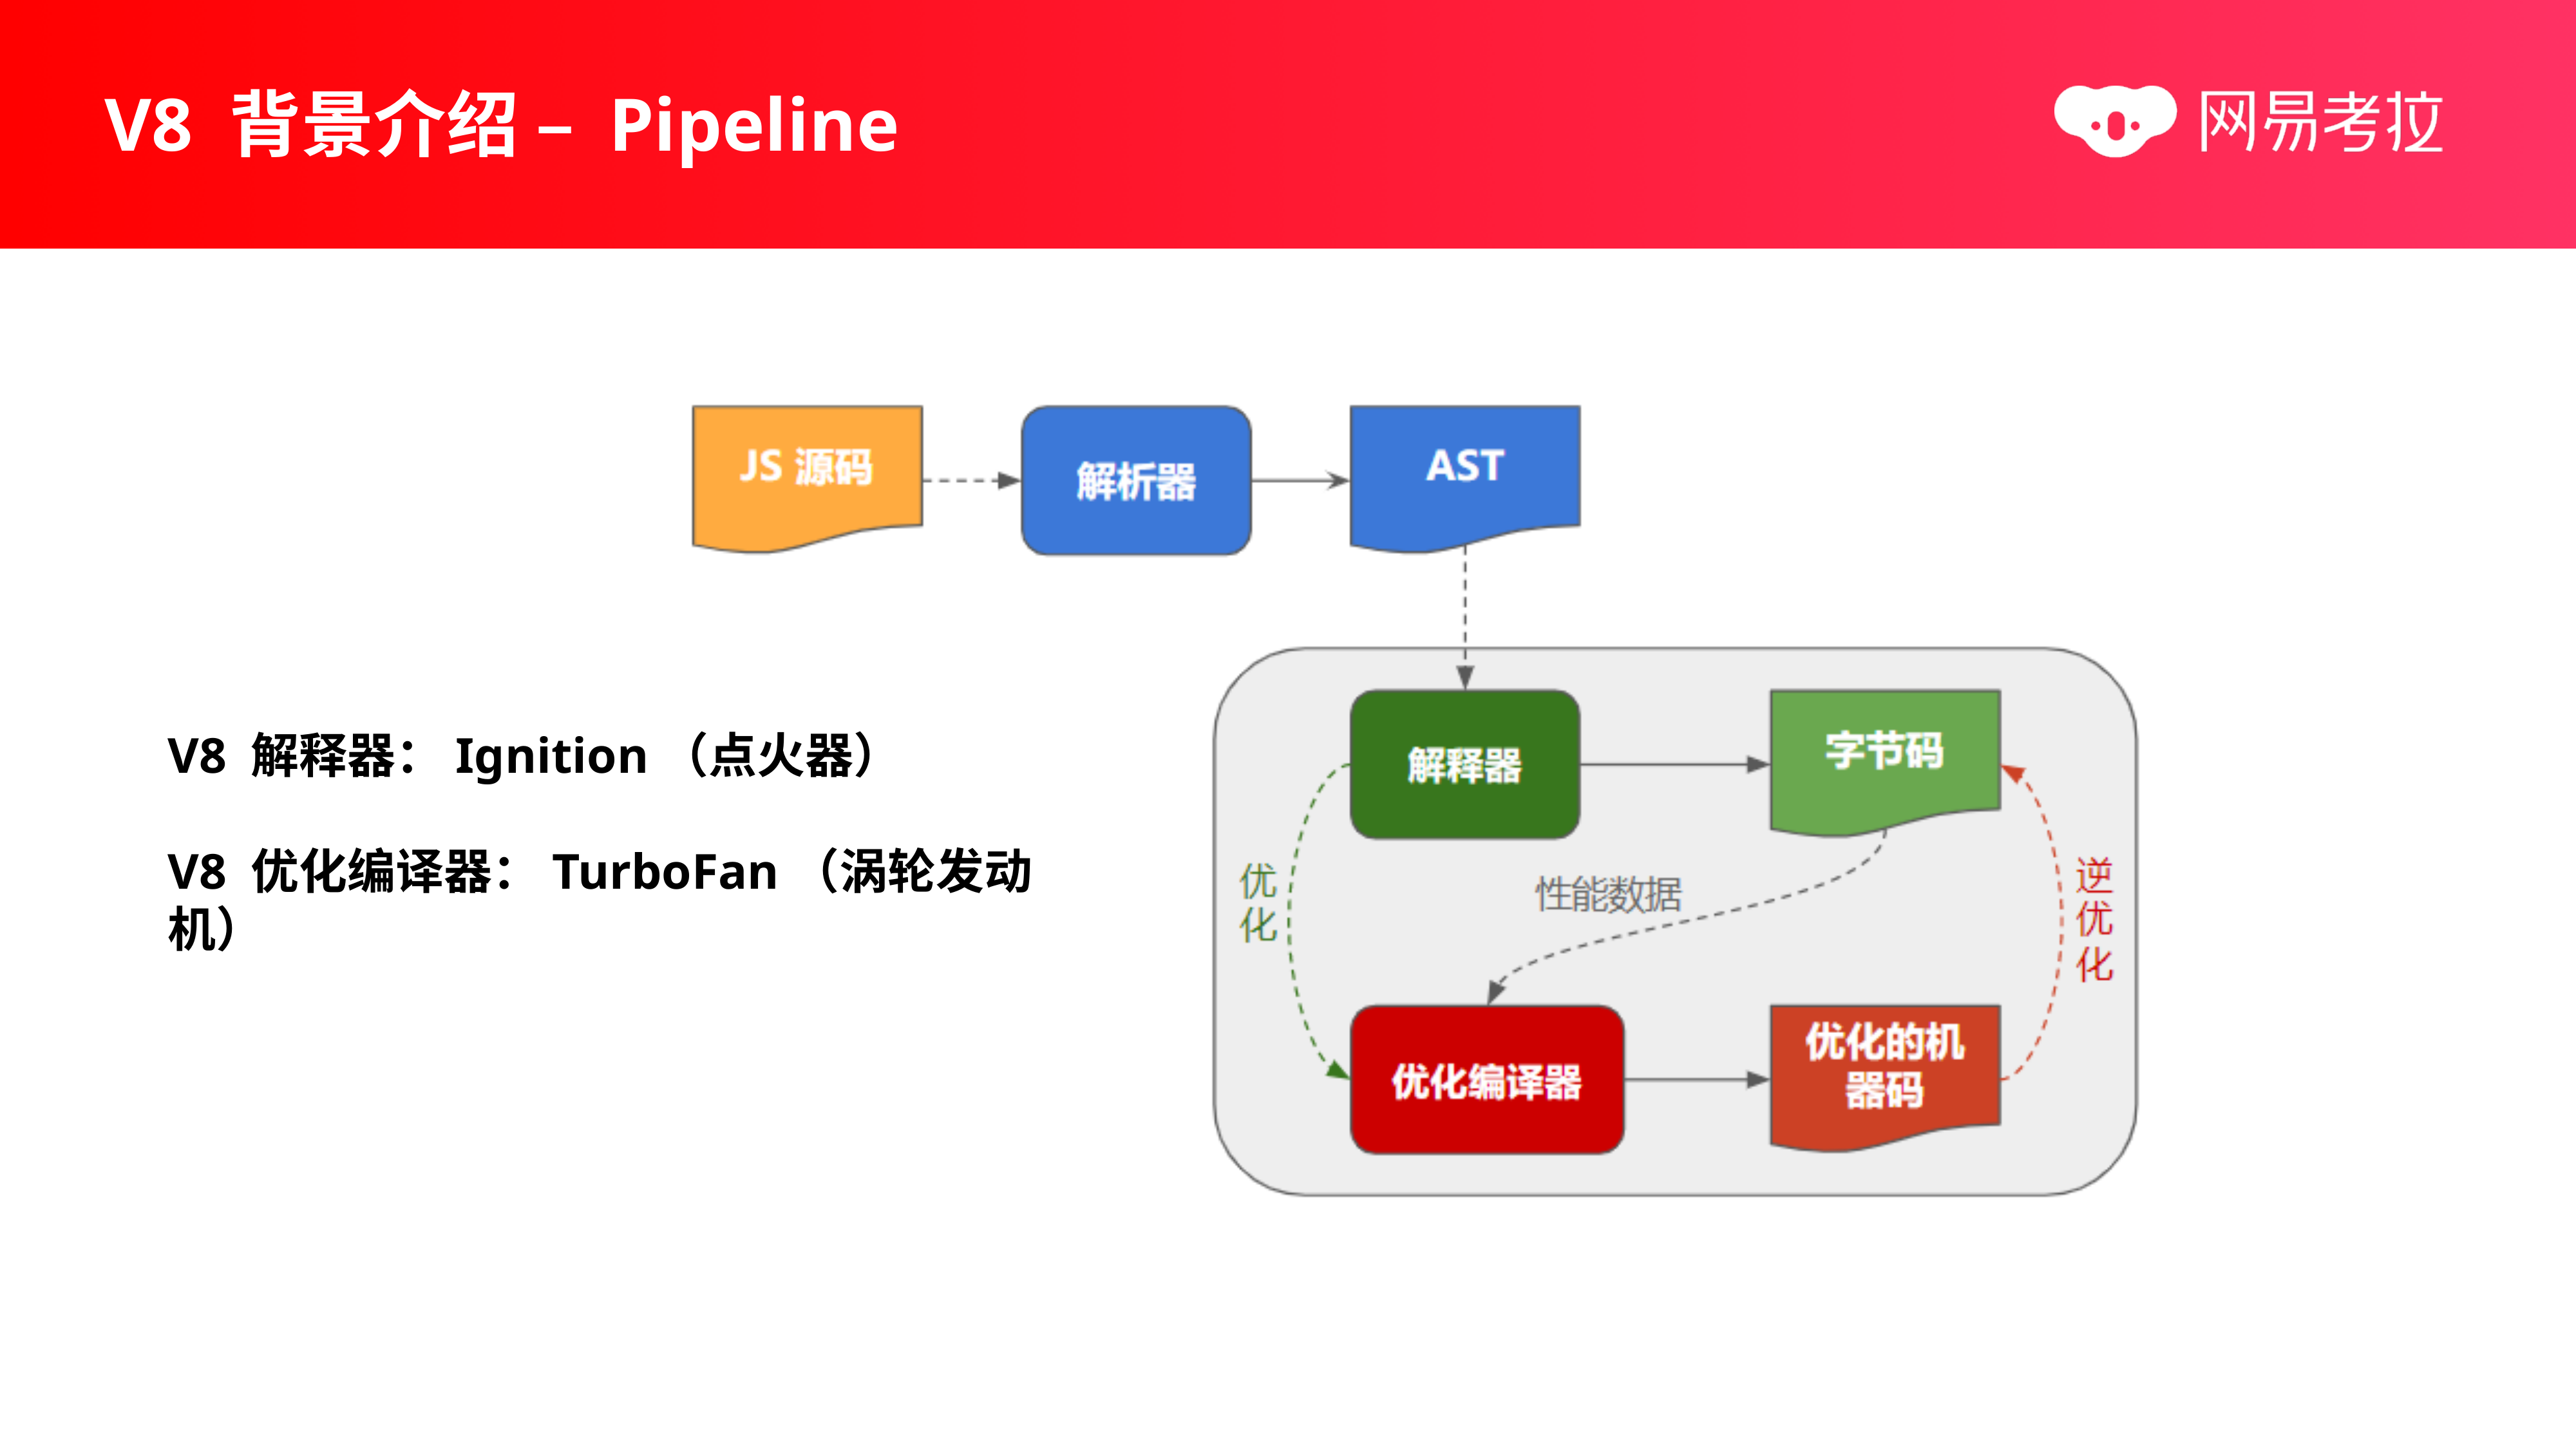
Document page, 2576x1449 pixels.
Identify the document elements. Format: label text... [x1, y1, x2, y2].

text_box V8 解释器：Ignition（点火器） V8 优化编译器：TurboFan（涡轮发动机） [162, 719, 640, 962]
picture [0, 0, 2576, 249]
picture [640, 350, 2208, 1256]
